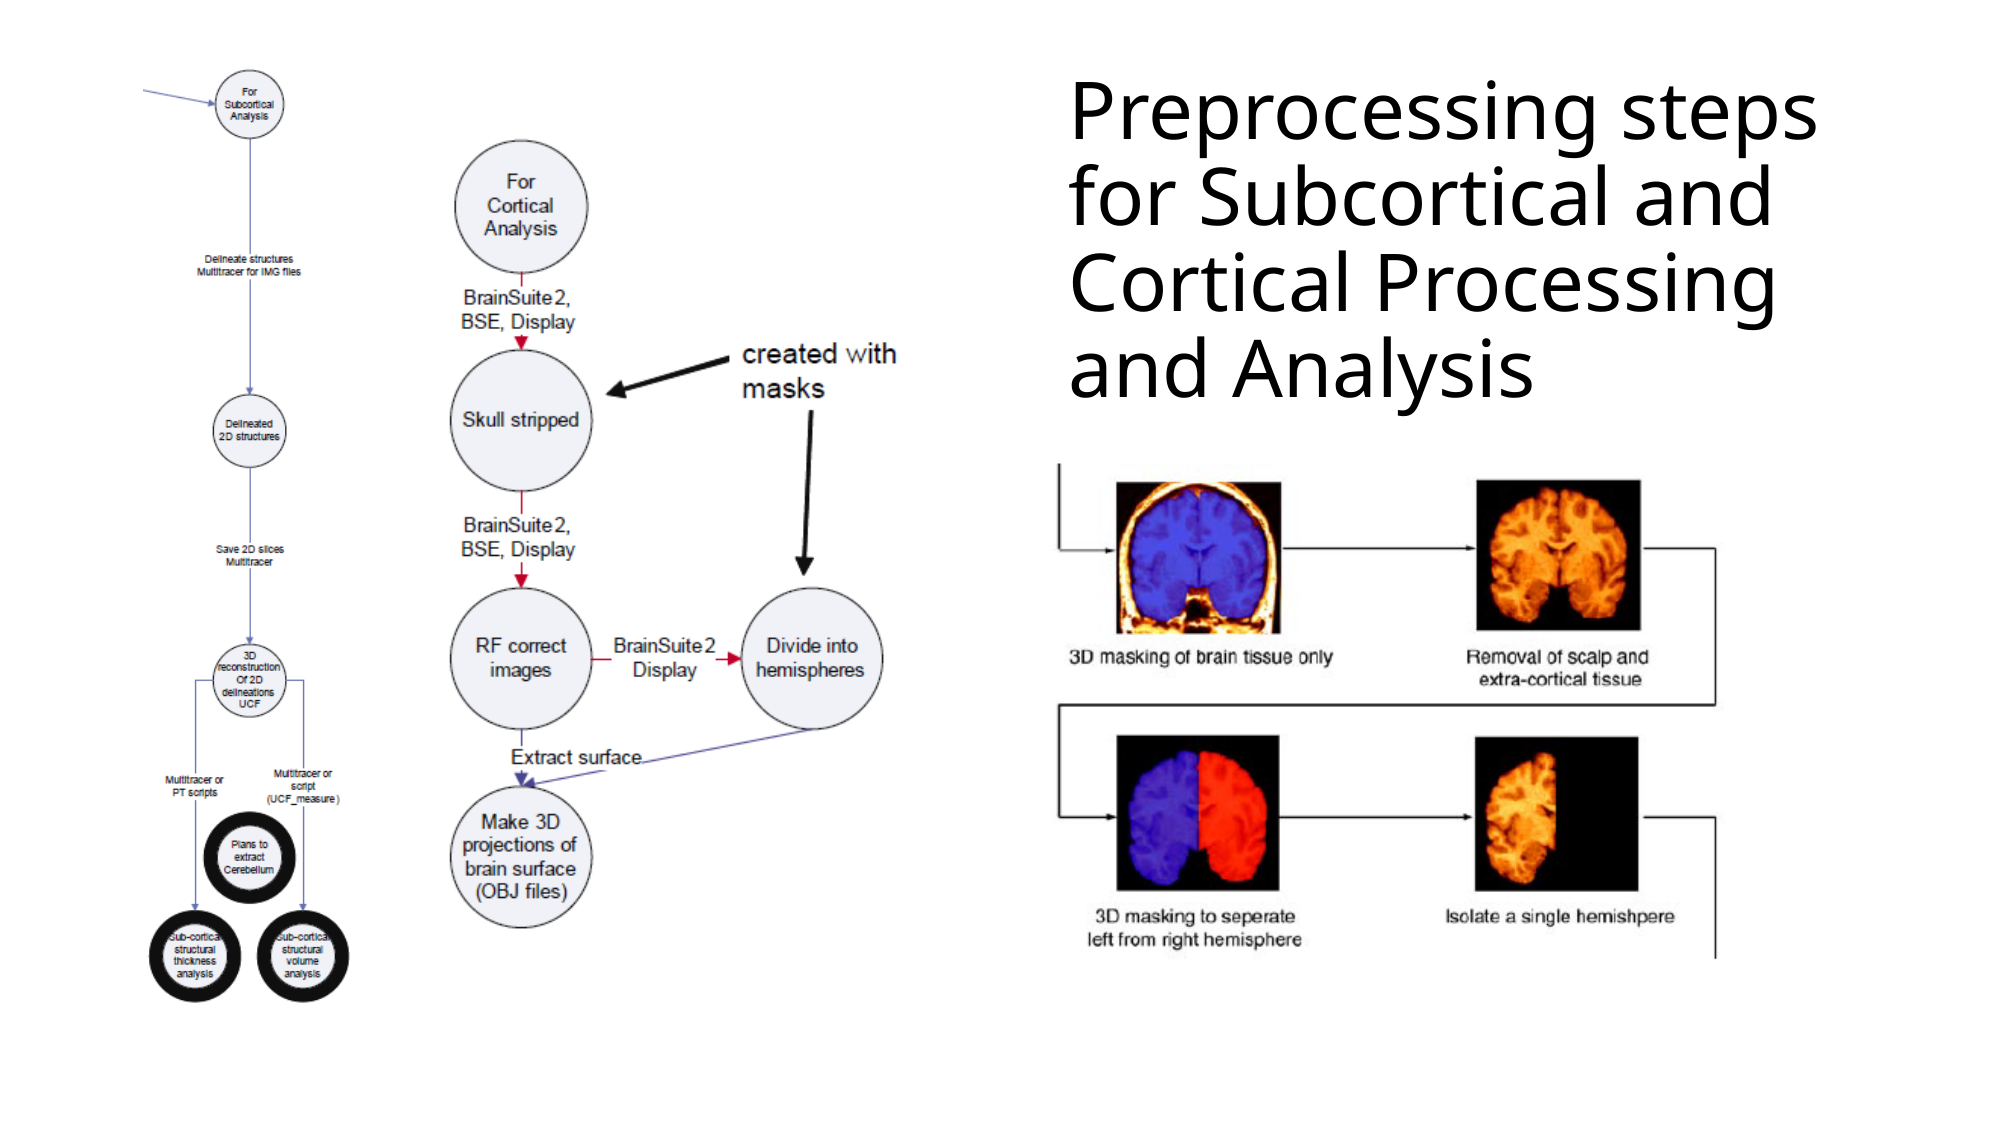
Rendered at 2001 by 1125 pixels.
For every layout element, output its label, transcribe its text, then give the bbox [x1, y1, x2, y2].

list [420, 109, 941, 1016]
picture [1022, 450, 1747, 979]
picture [143, 59, 359, 1013]
title Preprocessing steps for Subcortical and Cortical Processing and Analysis [1053, 59, 1863, 426]
